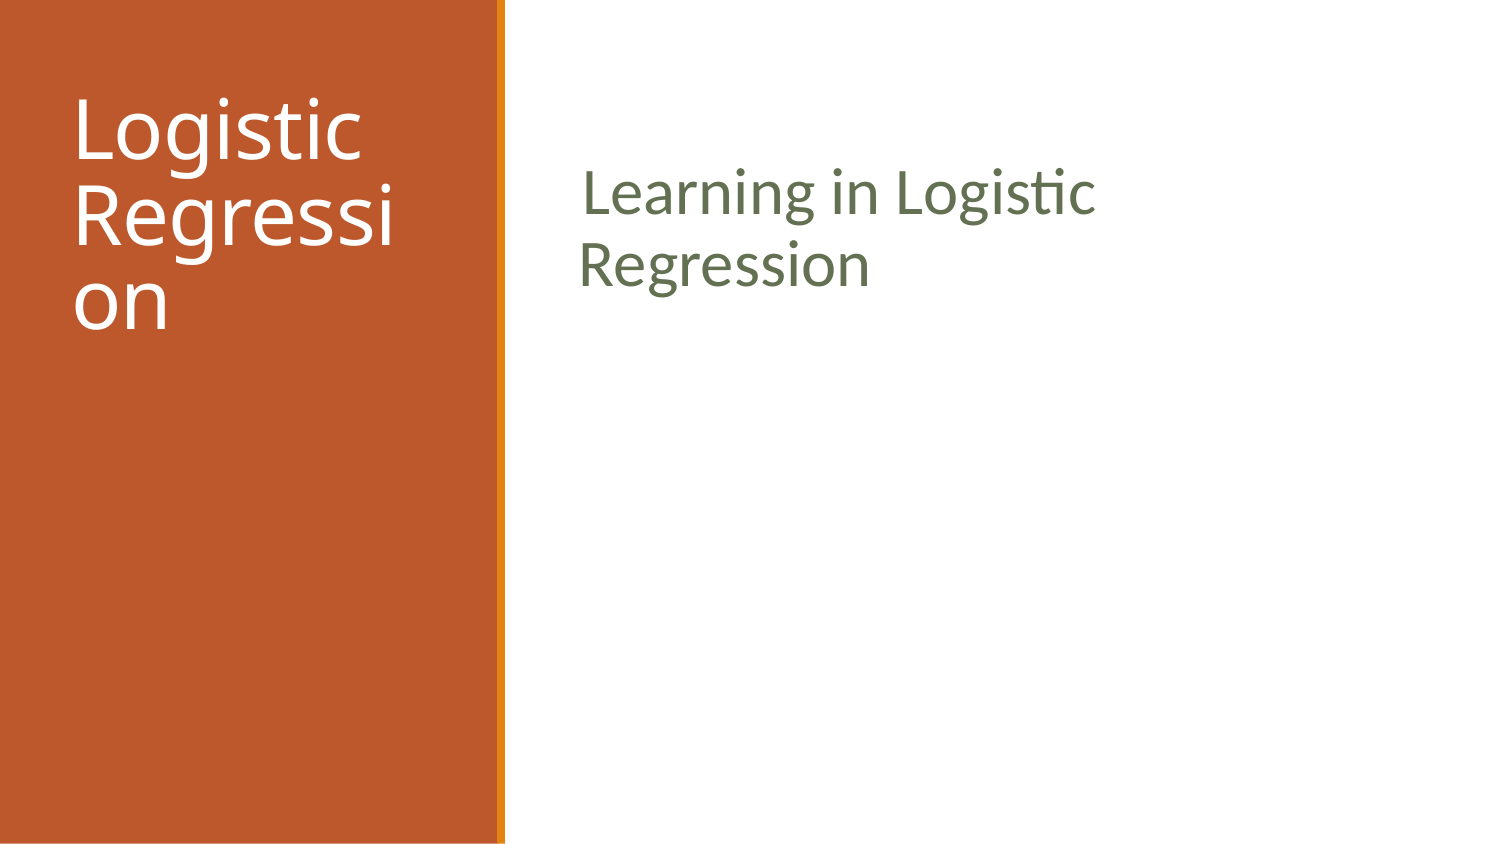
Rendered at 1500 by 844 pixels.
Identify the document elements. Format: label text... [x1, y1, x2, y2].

title Logistic Regression [56, 73, 451, 355]
list Learning in Logistic Regression [567, 90, 1390, 737]
